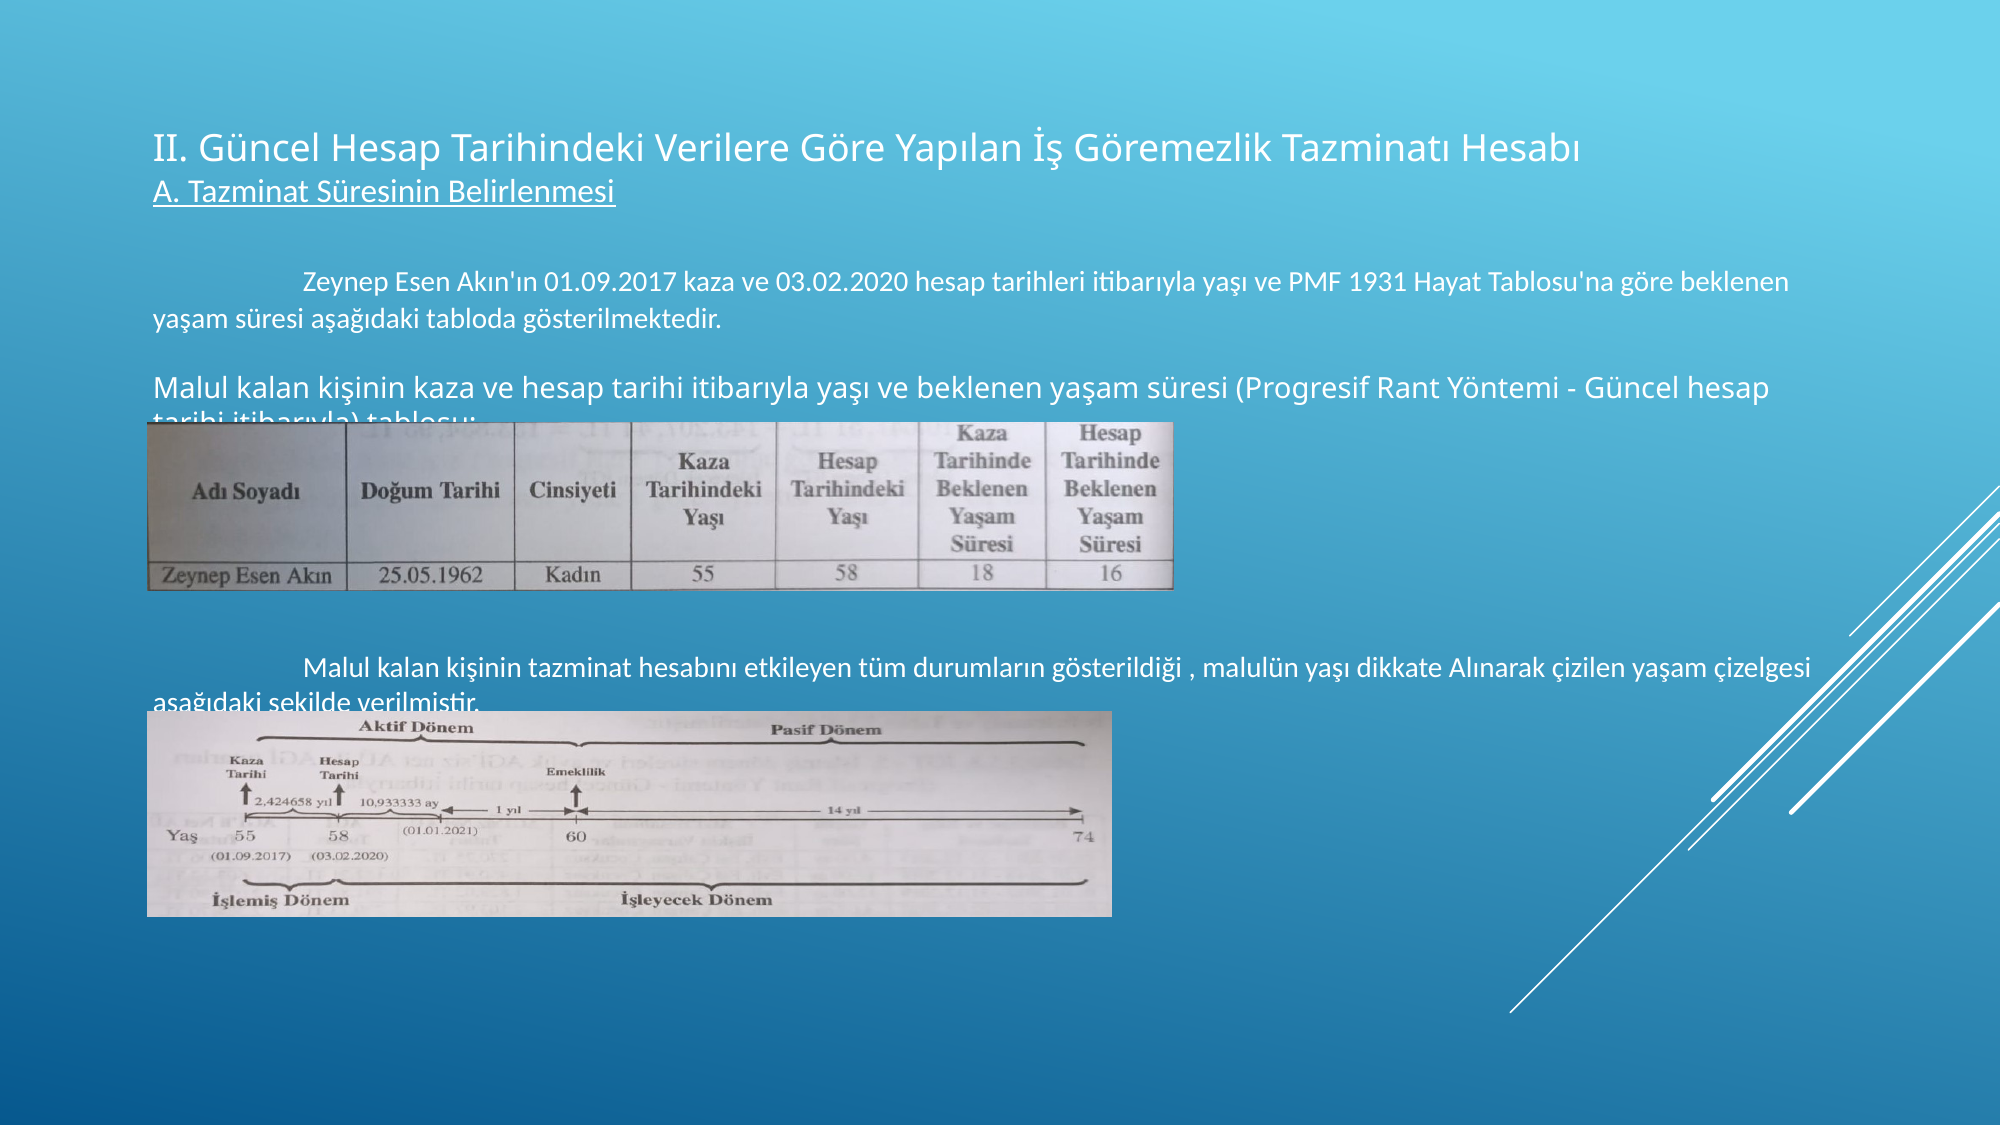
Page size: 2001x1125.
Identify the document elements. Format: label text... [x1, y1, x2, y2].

text_box II. Güncel Hesap Tarihindeki Verilere Göre Yapılan İş Göremezlik Tazminatı Hesabı A. Tazminat Süresinin Belirlenmesi Zeynep Esen Akın'ın 01.09.2017 kaza ve 03.02.2020 hesap tarihleri itibarıyla yaşı ve PMF 1931 Hayat Tablosu'na göre beklenen yaşam süresi aşağıdaki tabloda gösterilmektedir. Malul kalan kişinin kaza ve hesap tarihi itibarıyla yaşı ve beklenen yaşam süresi (Progresif Rant Yöntemi - Güncel hesap tarihi itibarıyla) tablosu: Malul kalan kişinin tazminat hesabını etkileyen tüm durumların gösterildiği , malulün yaşı dikkate Alınarak çizilen yaşam çizelgesi aşağıdaki şekilde verilmiştir. [138, 116, 1862, 796]
picture [147, 711, 1112, 917]
picture [147, 422, 1174, 592]
